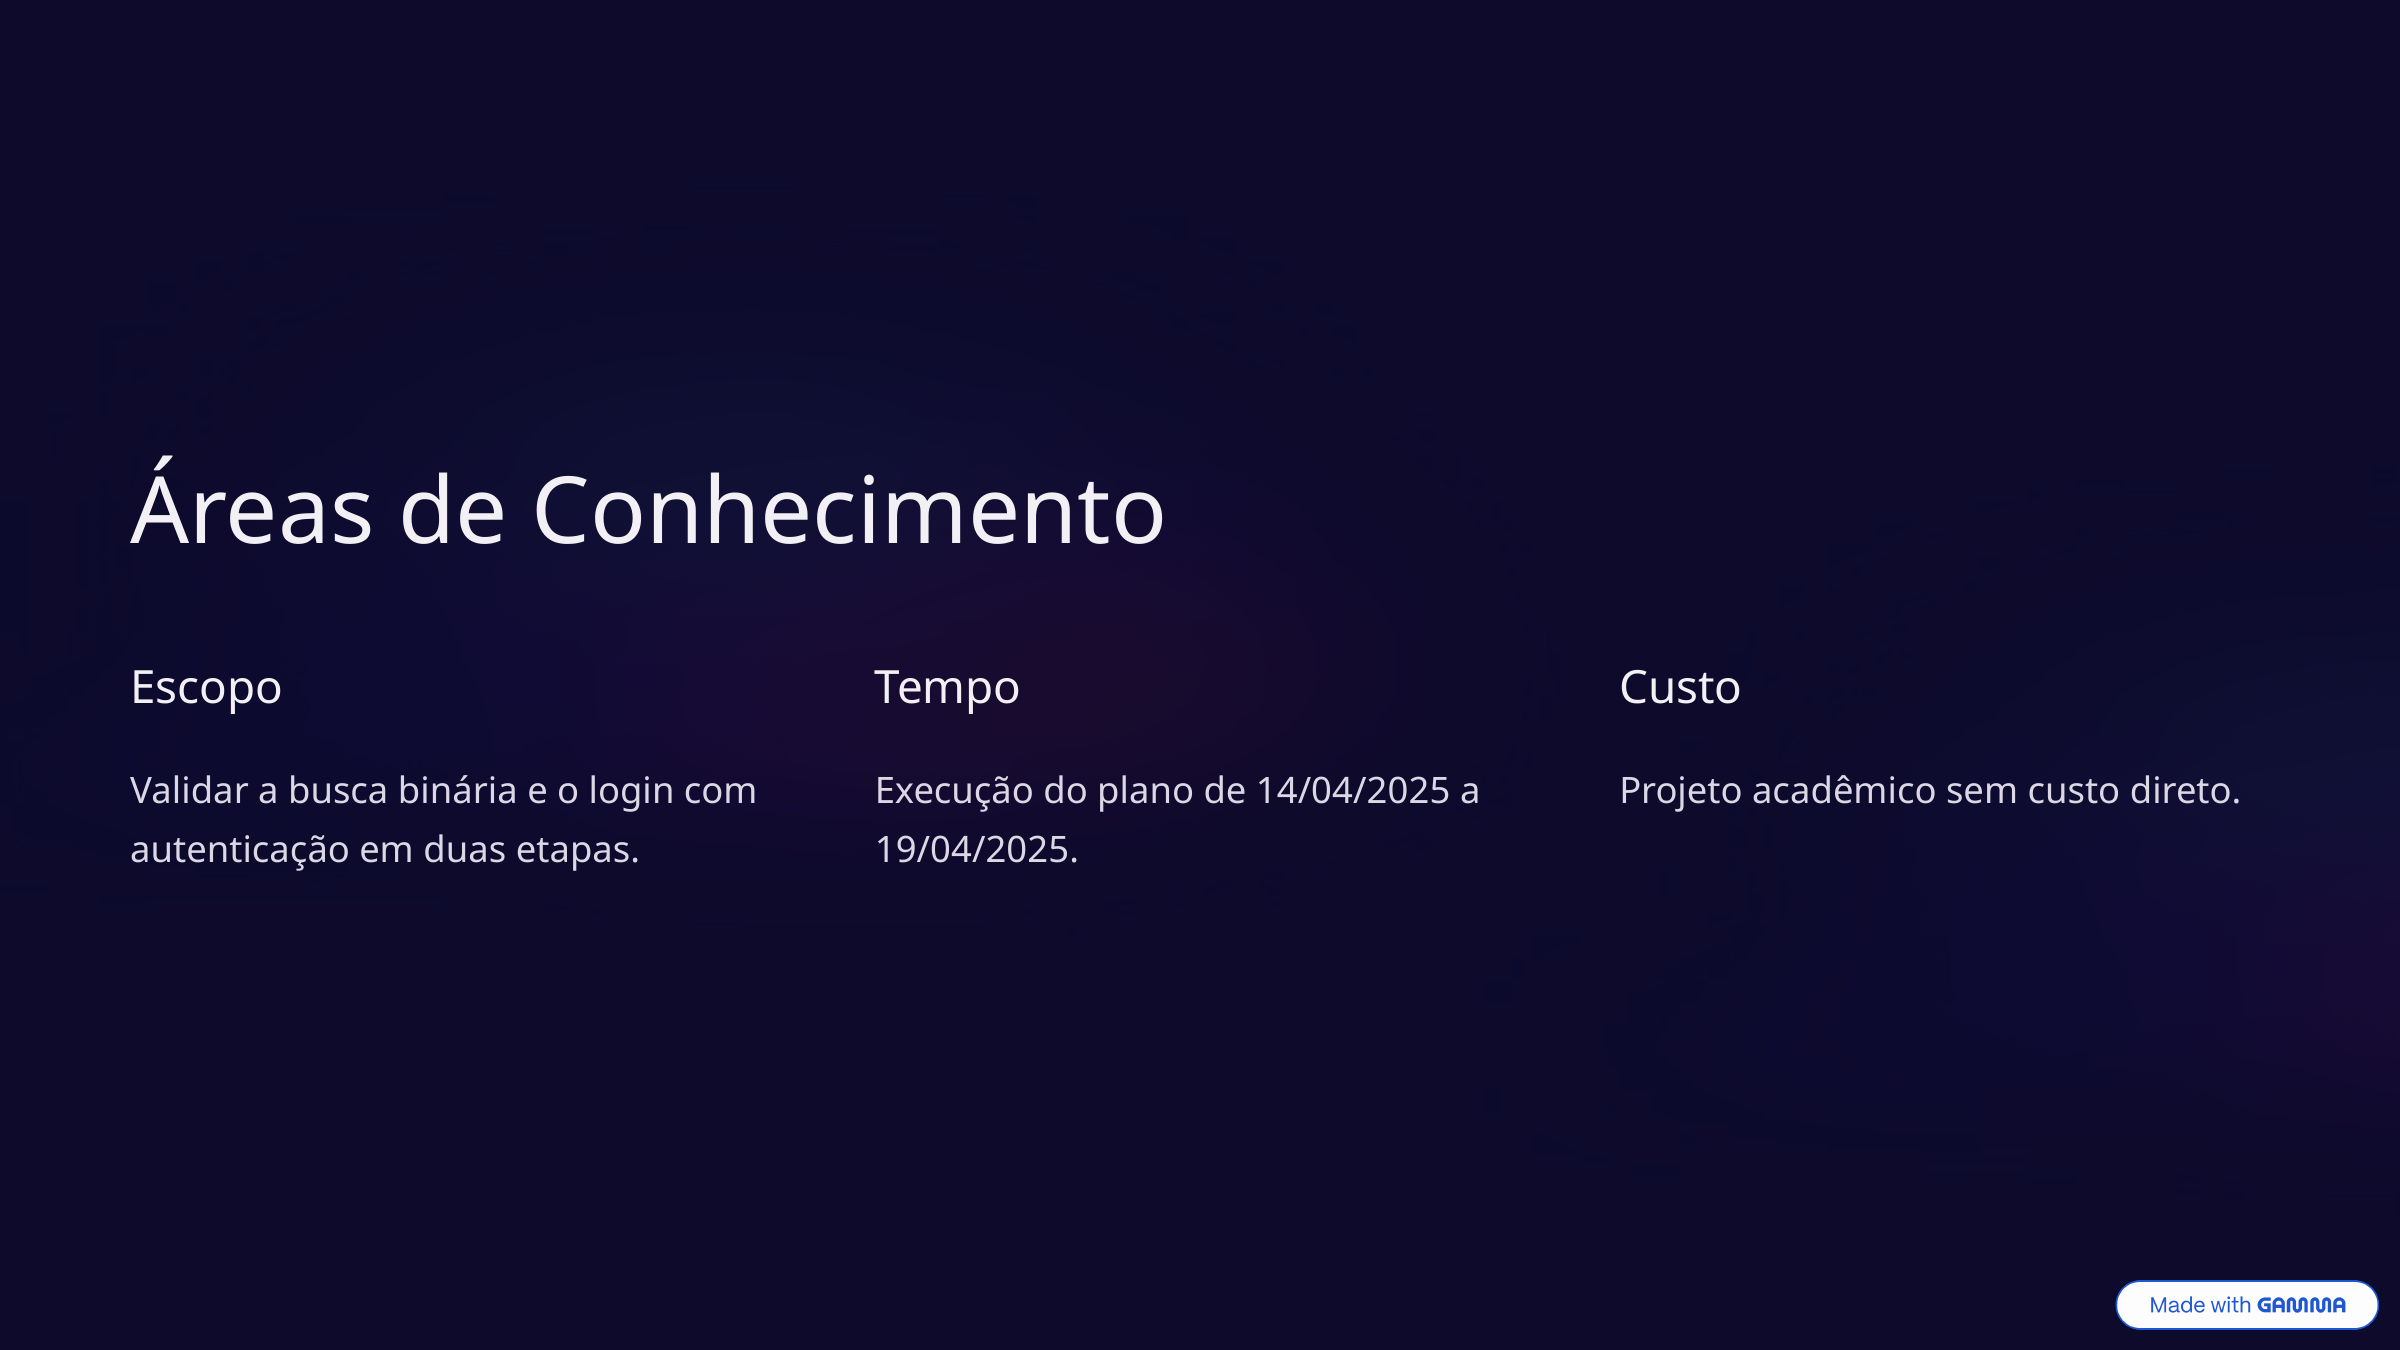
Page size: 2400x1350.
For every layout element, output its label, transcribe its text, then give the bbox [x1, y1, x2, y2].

text_box Custo [1619, 655, 2085, 714]
text_box Escopo [130, 655, 596, 714]
text_box Validar a busca binária e o login com autenticação em duas etapas. [130, 751, 783, 871]
text_box Projeto acadêmico sem custo direto. [1619, 751, 2272, 811]
text_box Tempo [874, 655, 1340, 714]
text_box Execução do plano de 14/04/2025 a 19/04/2025. [874, 751, 1528, 871]
picture [2106, 1271, 2389, 1339]
text_box Áreas de Conhecimento [130, 446, 1249, 563]
